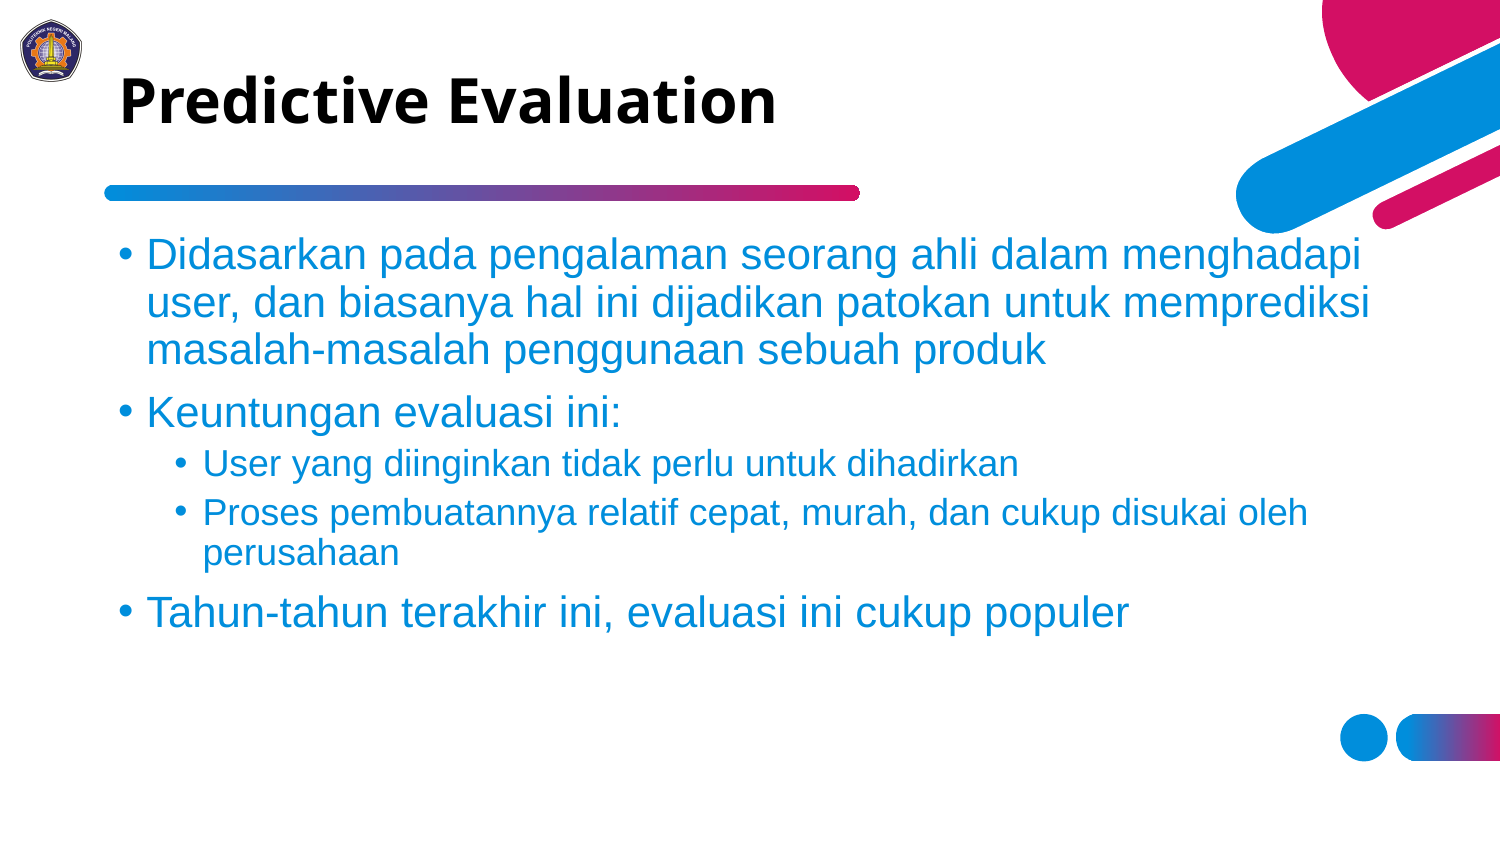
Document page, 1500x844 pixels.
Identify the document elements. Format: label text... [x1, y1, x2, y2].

picture [20, 19, 82, 82]
list Didasarkan pada pengalaman seorang ahli dalam menghadapi user, dan biasanya hal ini dijadikan patokan untuk memprediksi masalah-masalah penggunaan sebuah produk Keuntungan evaluasi ini: User yang diinginkan tidak perlu untuk dihadirkan Proses pembuatannya relatif cepat, murah, dan cukup disukai oleh perusahaan Tahun-tahun terakhir ini, evaluasi ini cukup populer [103, 224, 1397, 760]
title Predictive Evaluation [103, 44, 1217, 162]
